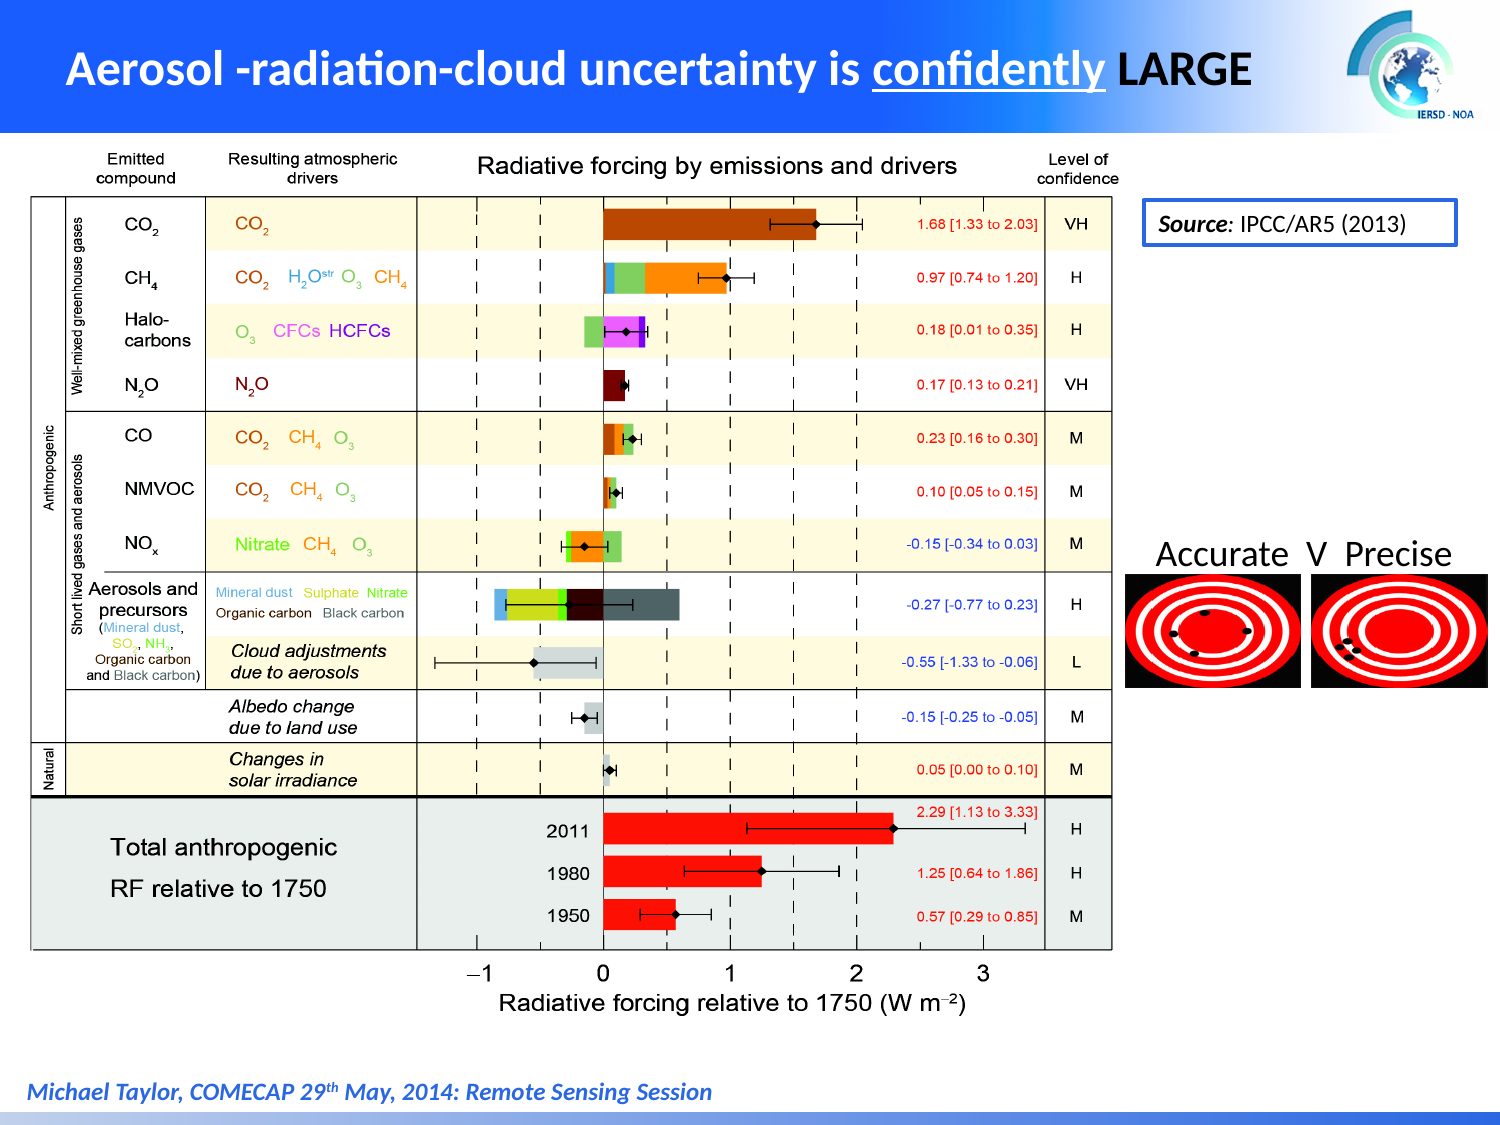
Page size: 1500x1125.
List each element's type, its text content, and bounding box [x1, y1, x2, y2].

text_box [0, 1067, 1500, 1125]
text_box Accurate V Precise [1140, 521, 1468, 573]
picture [0, 0, 1500, 133]
text_box Source: IPCC/AR5 (2013) [1142, 198, 1458, 247]
picture [22, 141, 1488, 1023]
